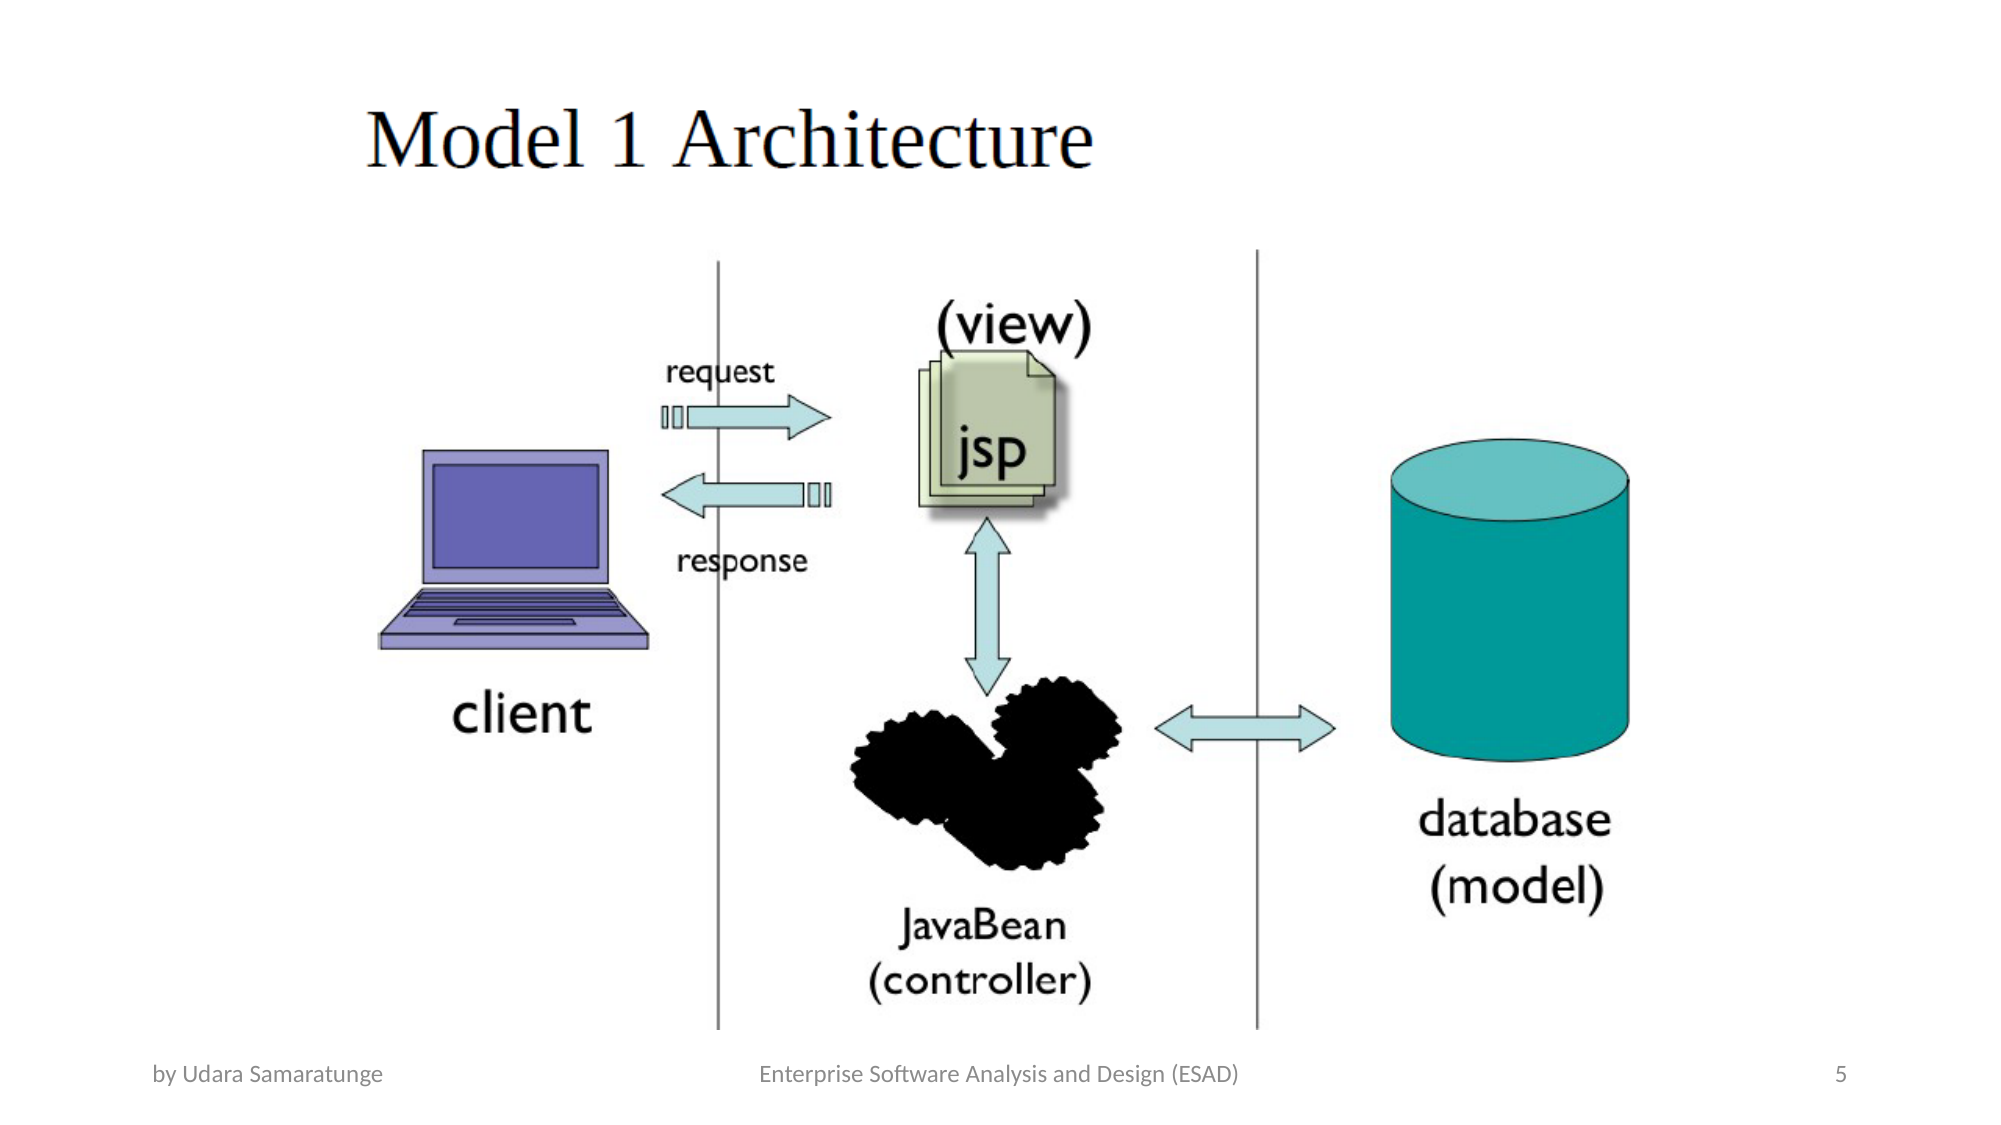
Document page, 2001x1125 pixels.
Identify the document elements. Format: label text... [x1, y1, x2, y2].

picture [359, 95, 1641, 1030]
slide_number 5 [1412, 1042, 1863, 1103]
footer Enterprise Software Analysis and Design (ESAD) [662, 1042, 1338, 1103]
slide_number by Udara Samaratunge [137, 1042, 588, 1103]
